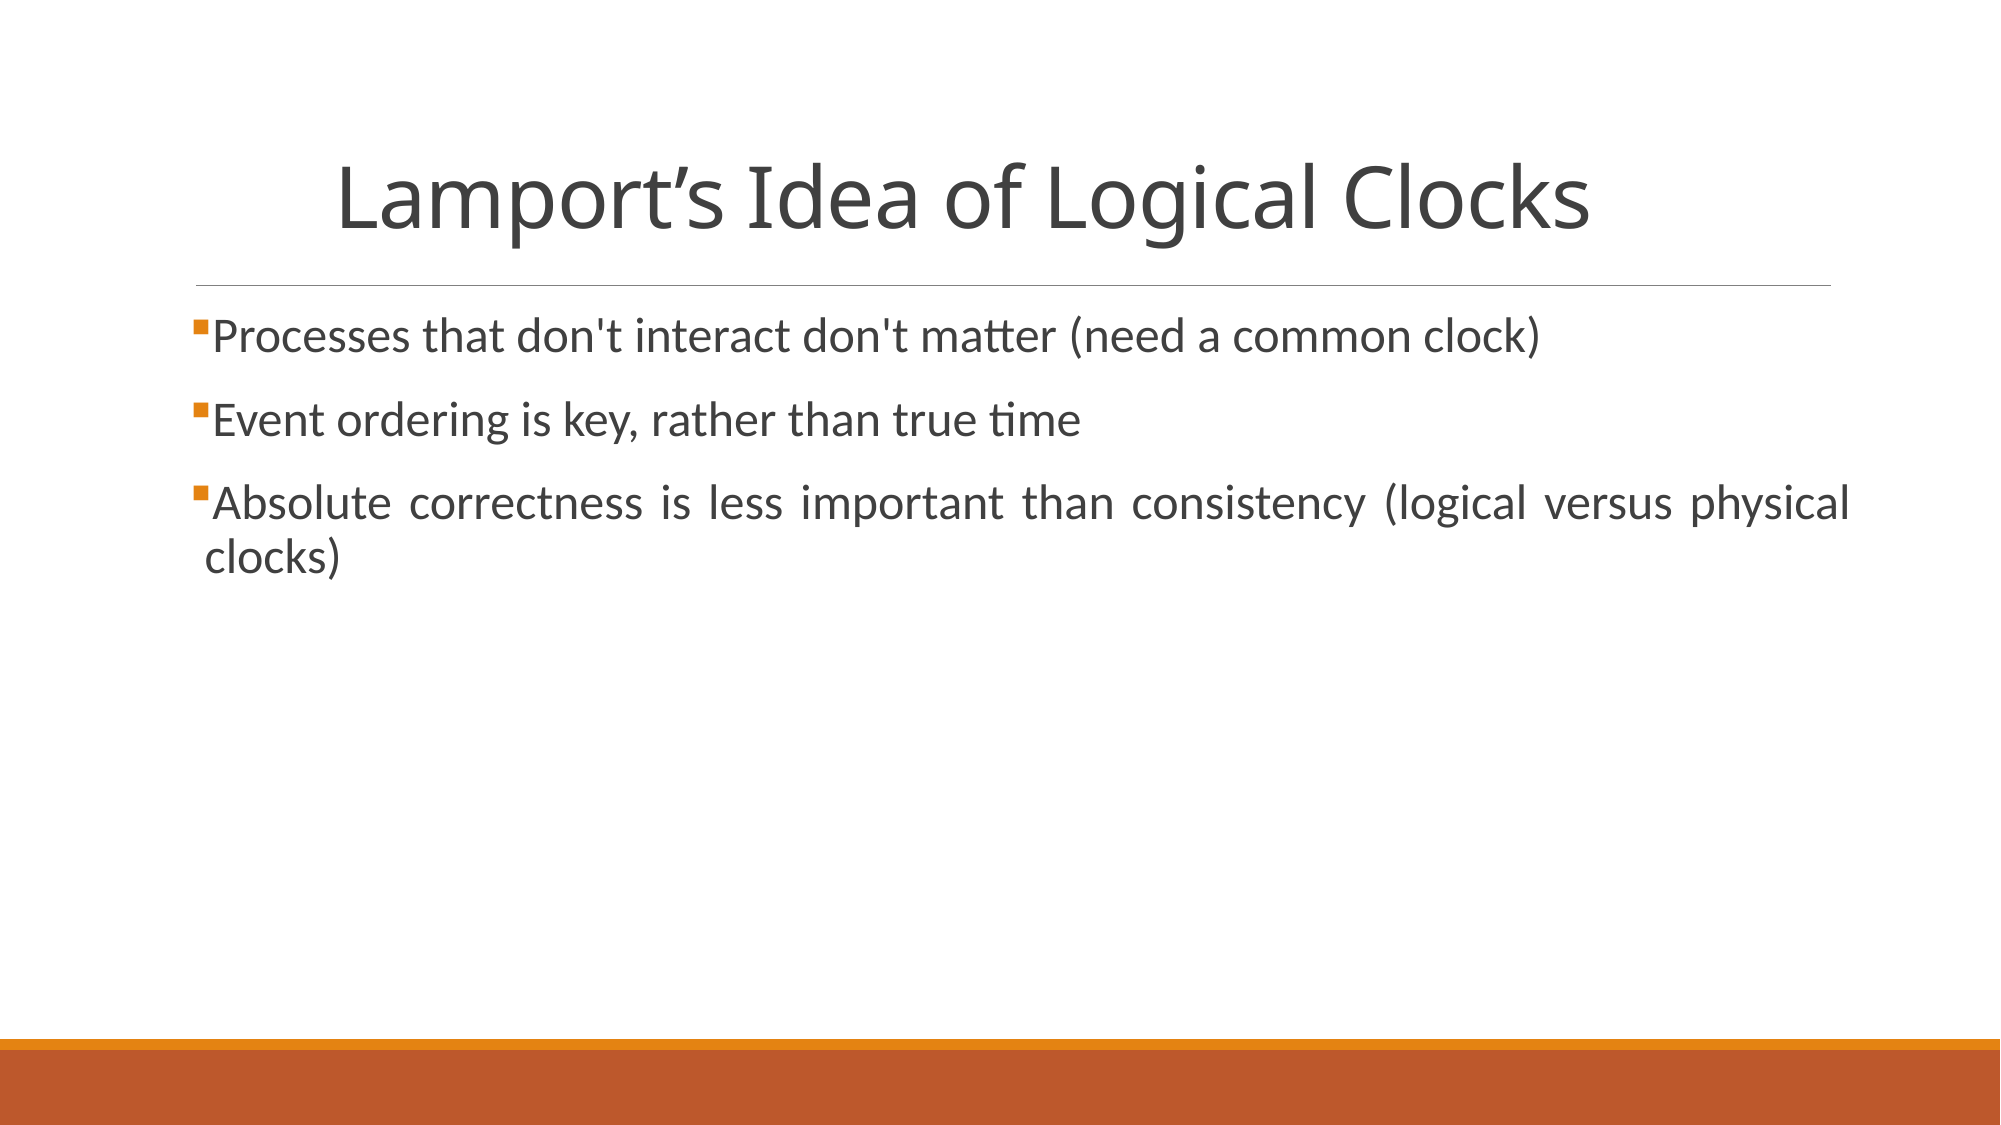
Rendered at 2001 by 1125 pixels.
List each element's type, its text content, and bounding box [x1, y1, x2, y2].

list Processes that don't interact don't matter (need a common clock) Event ordering is key, rather than true time Absolute correctness is less important than consistency (logical versus physical clocks) [189, 302, 1852, 868]
title Lamport’s Idea of Logical Clocks [319, 140, 1620, 254]
